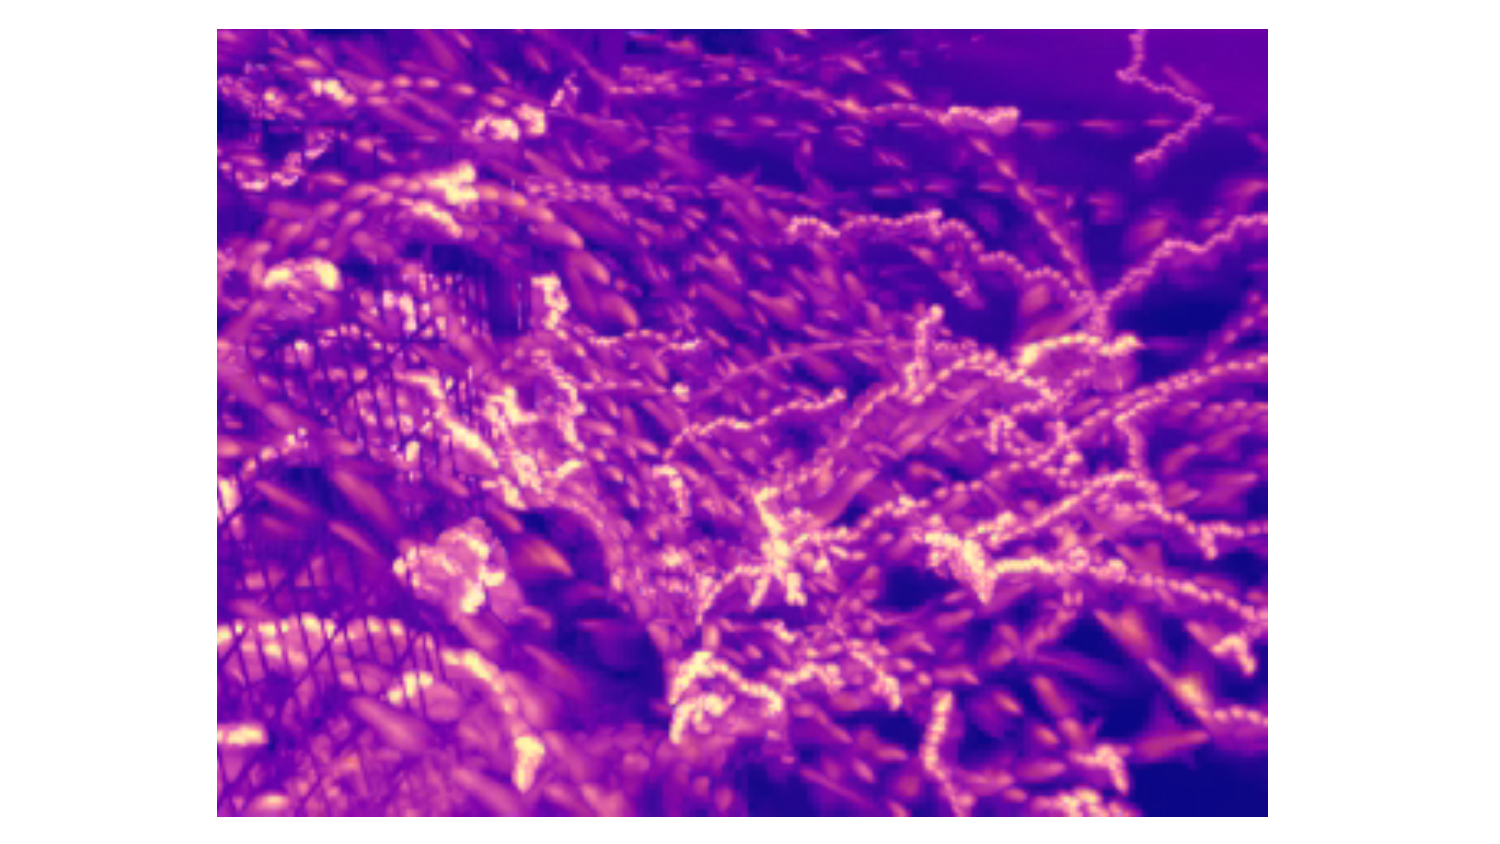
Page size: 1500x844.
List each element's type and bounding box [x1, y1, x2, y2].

picture [217, 29, 1268, 818]
